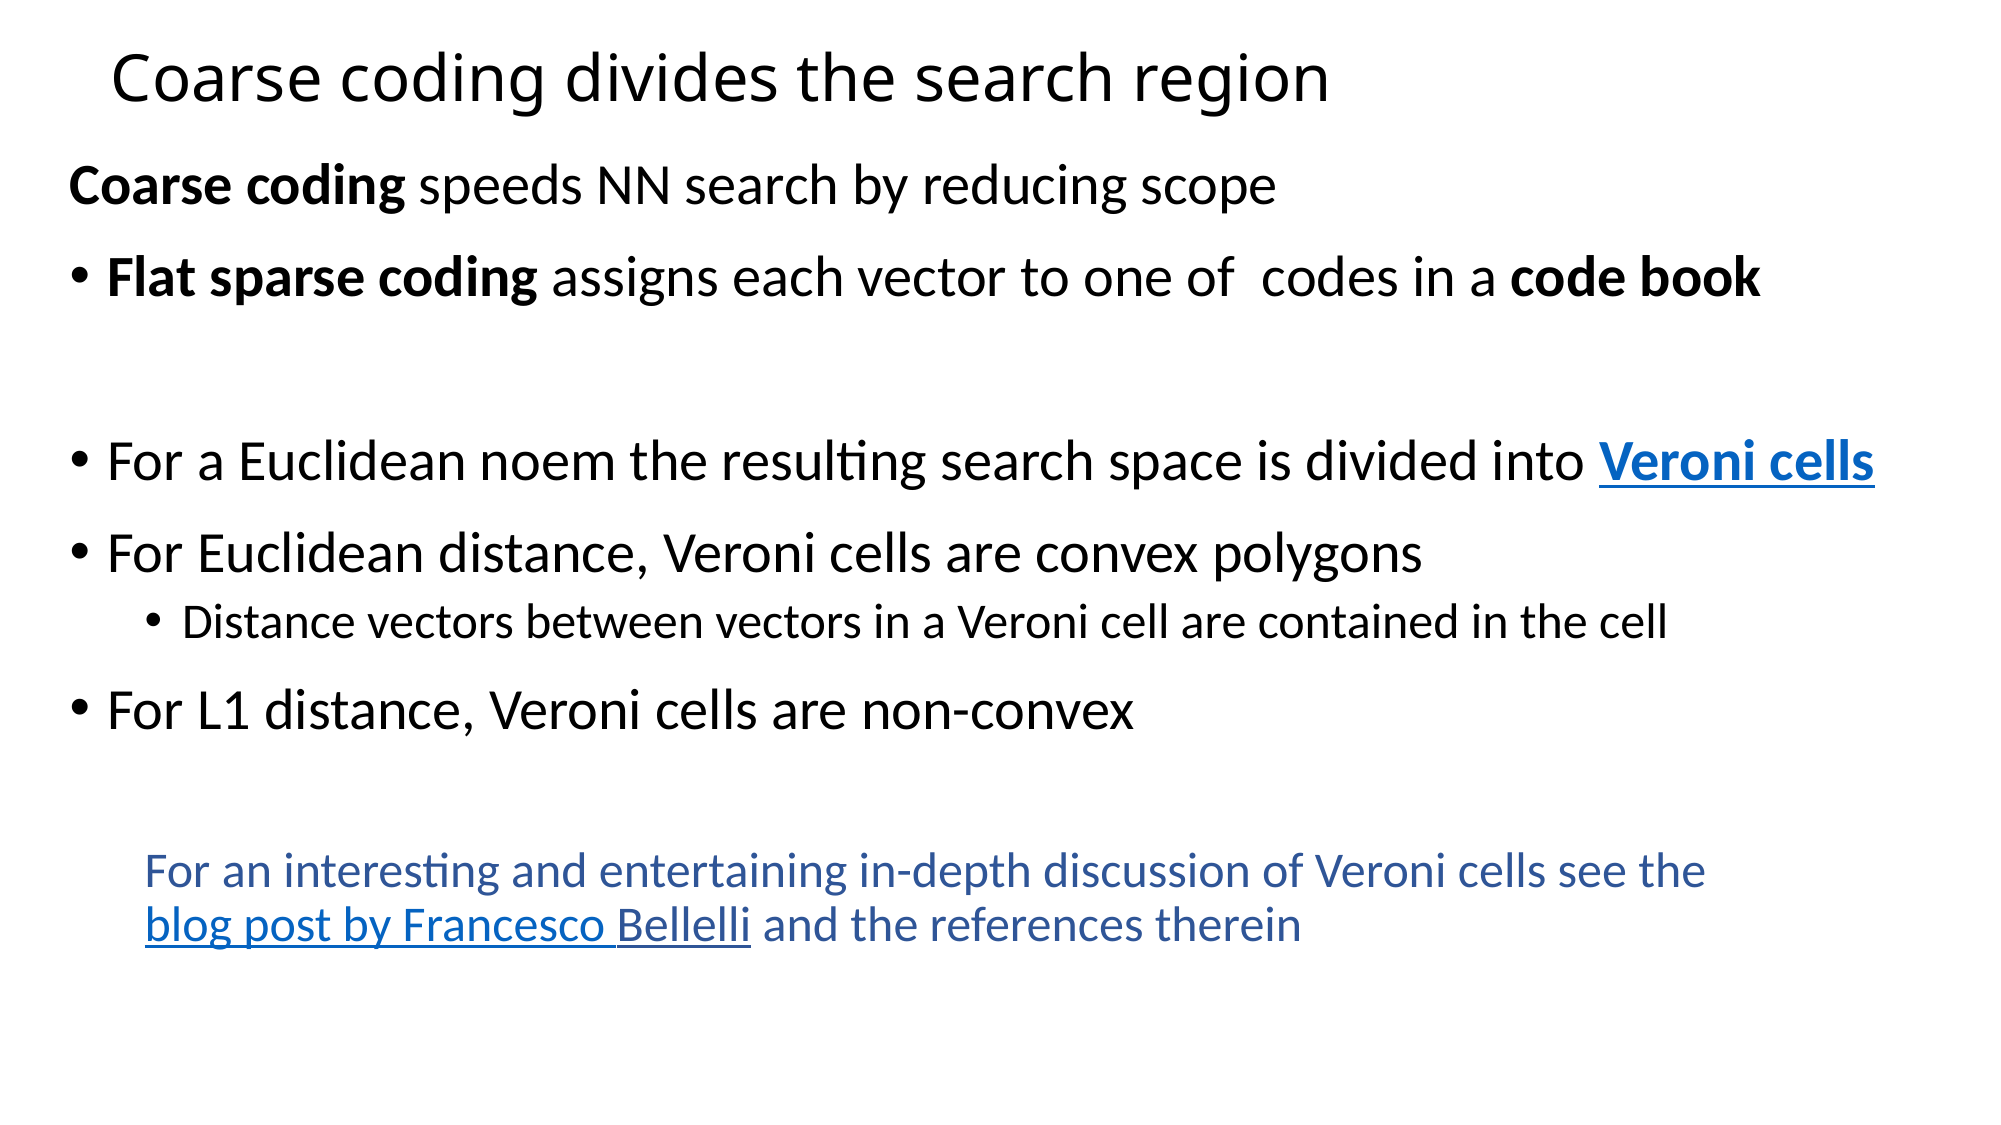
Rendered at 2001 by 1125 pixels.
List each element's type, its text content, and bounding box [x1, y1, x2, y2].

title Coarse coding divides the search region [95, 36, 1821, 124]
